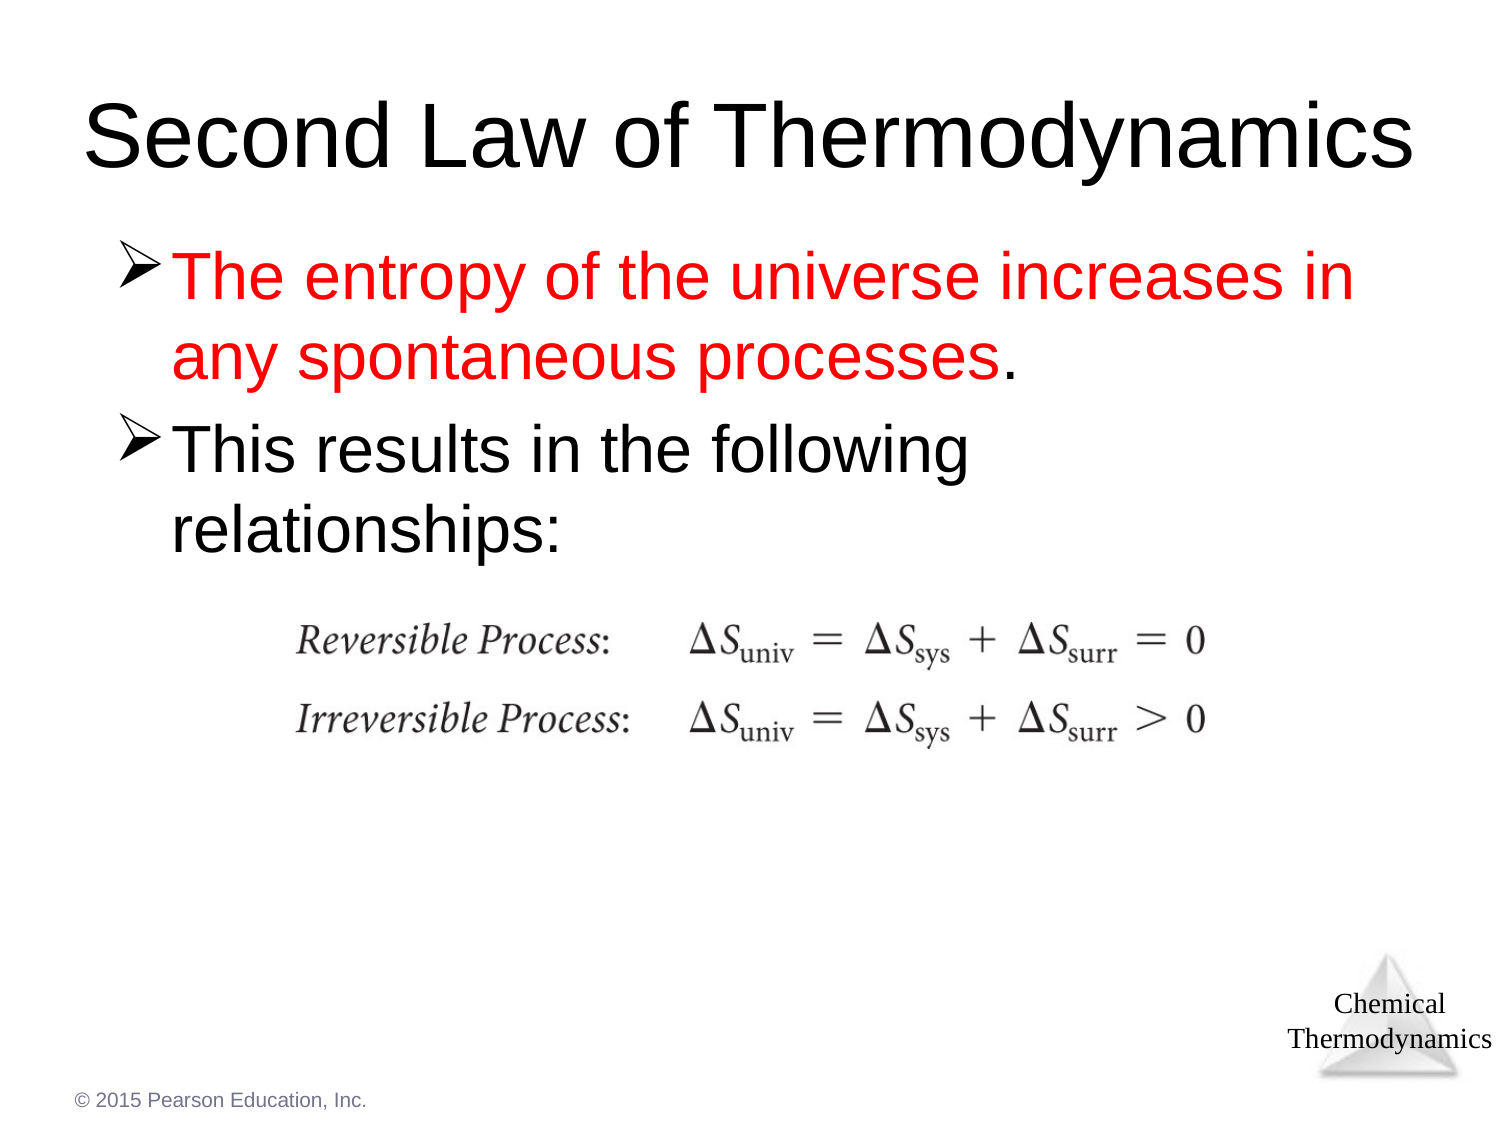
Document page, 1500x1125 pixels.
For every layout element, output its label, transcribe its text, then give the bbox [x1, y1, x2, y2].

picture [295, 622, 1205, 749]
list The entropy of the universe increases in any spontaneous processes. This results in the following relationships: [99, 224, 1376, 626]
picture [1275, 900, 1500, 1125]
title Second Law of Thermodynamics [0, 37, 1500, 226]
